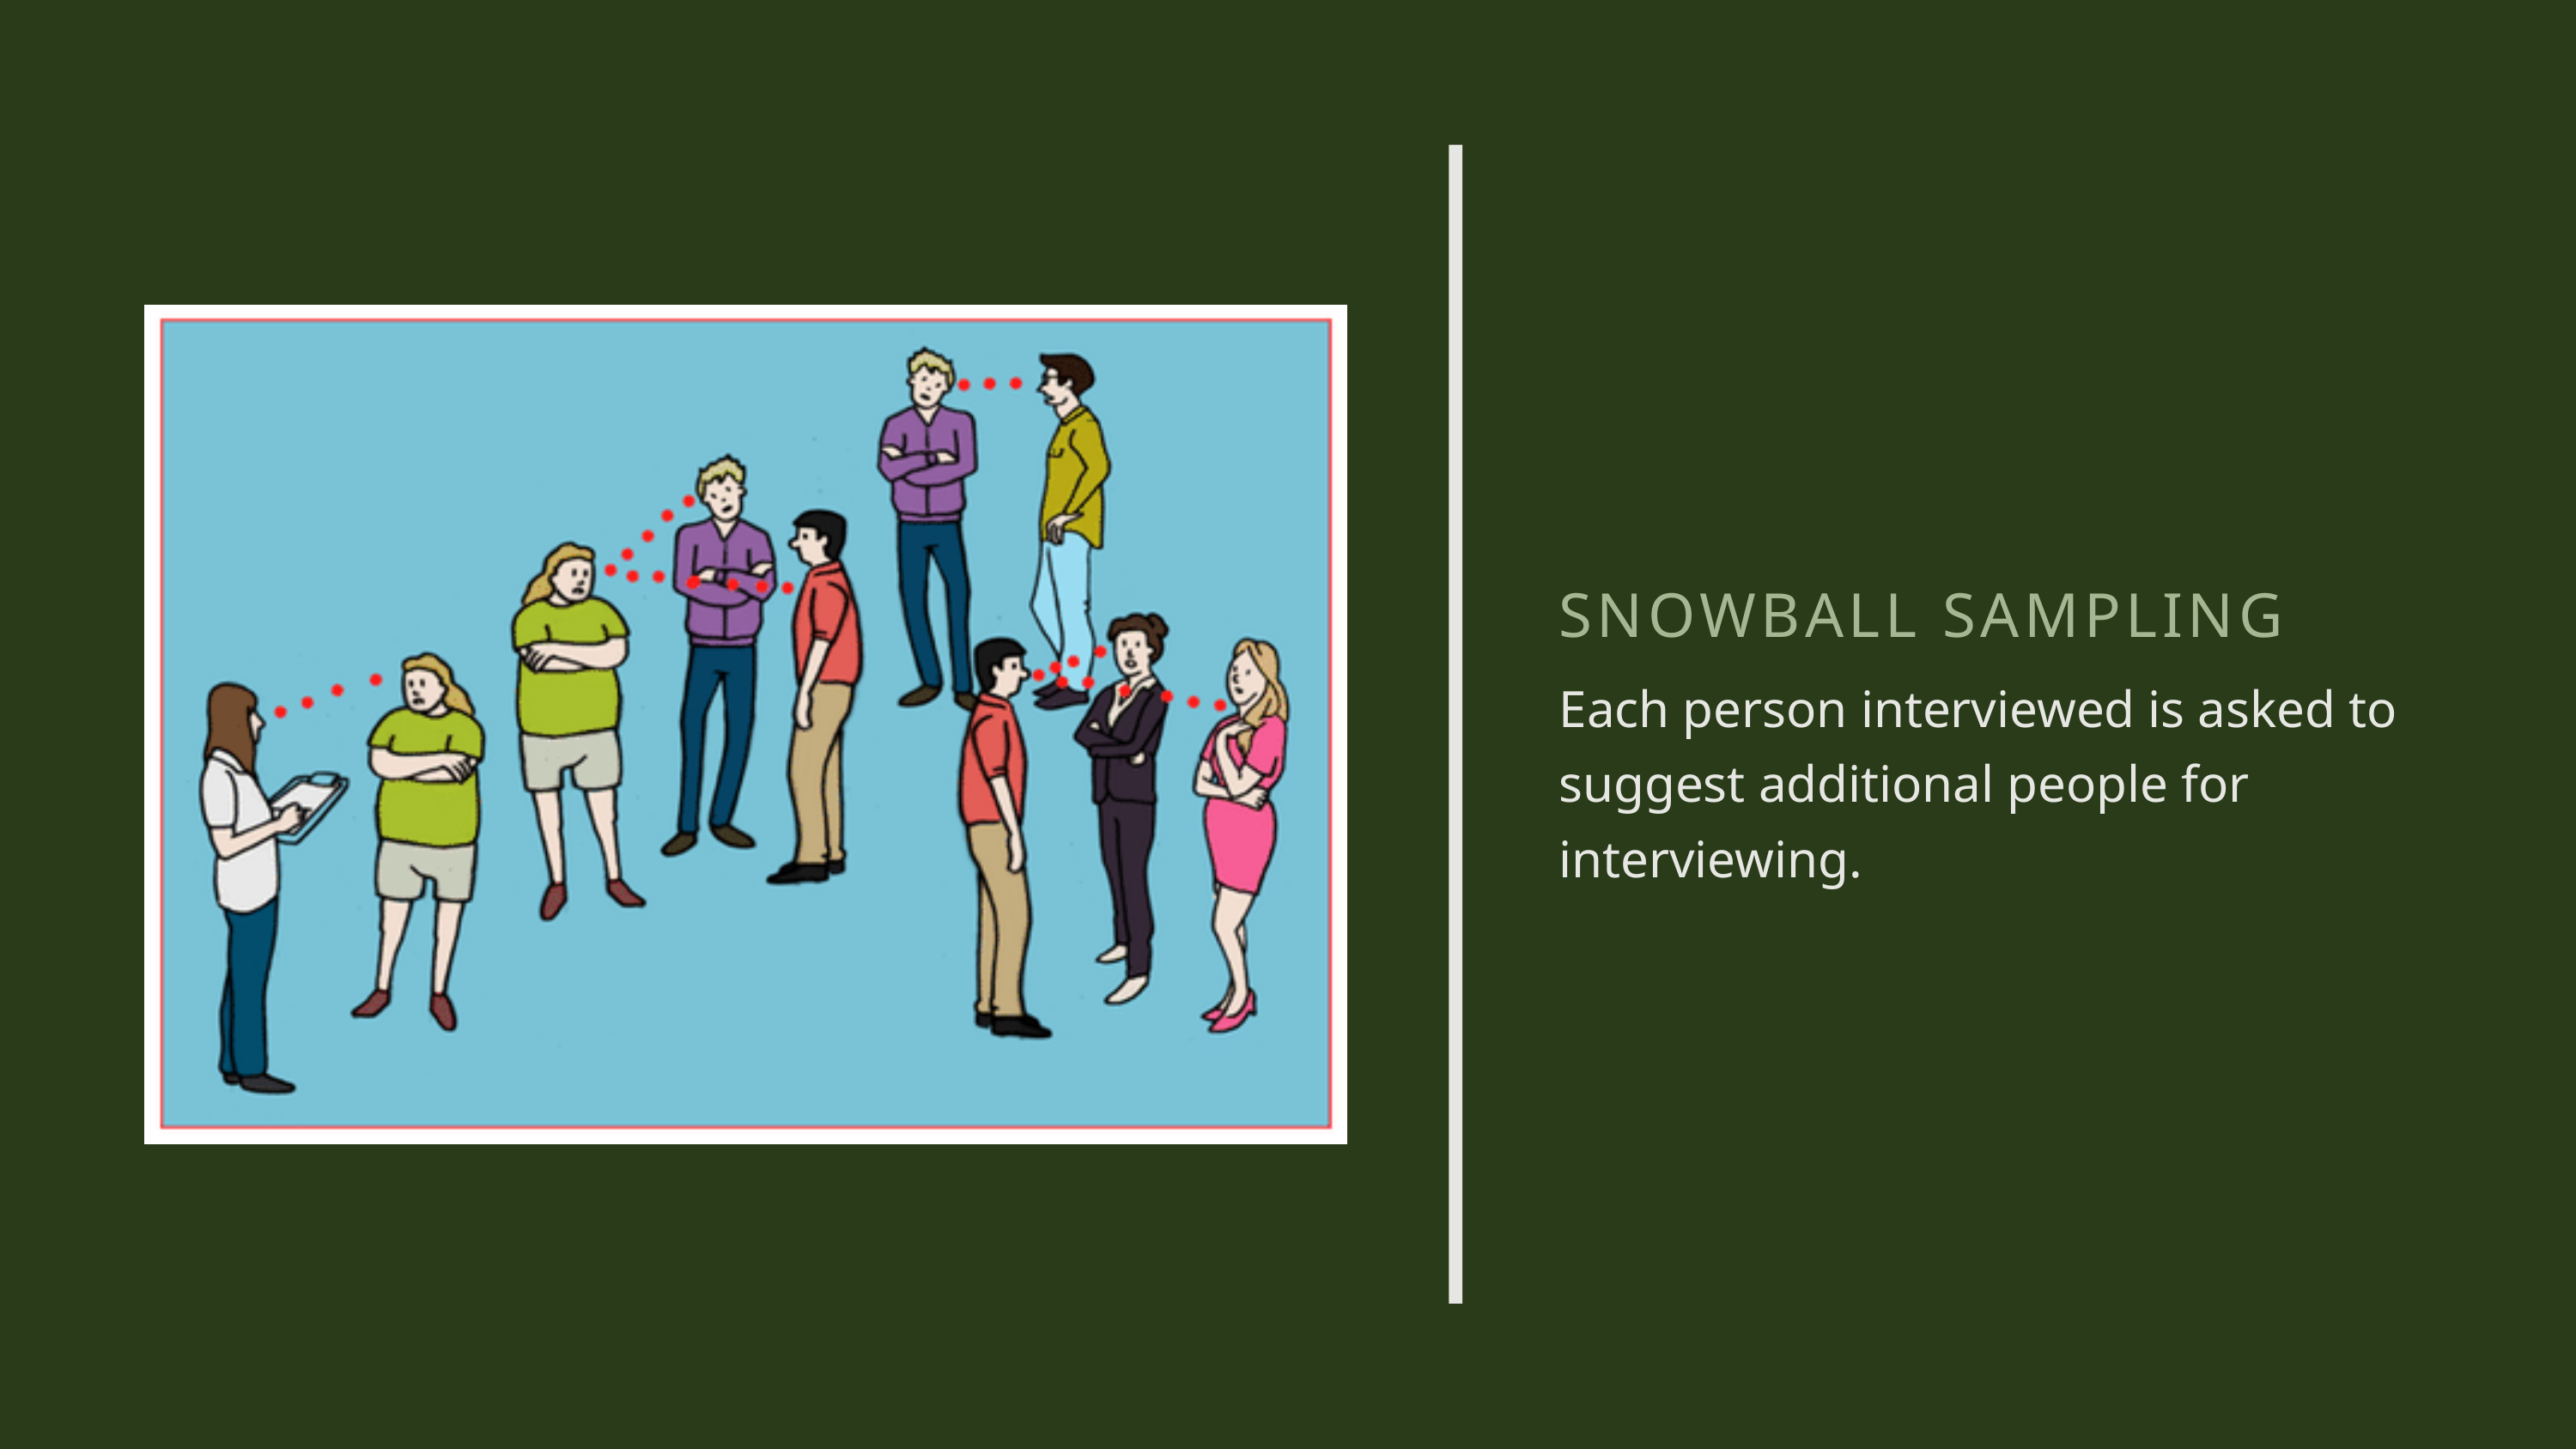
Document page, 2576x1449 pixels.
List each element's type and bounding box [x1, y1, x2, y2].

picture [144, 304, 1348, 1144]
text_box [1449, 144, 1463, 1304]
text_box [1558, 571, 2432, 877]
